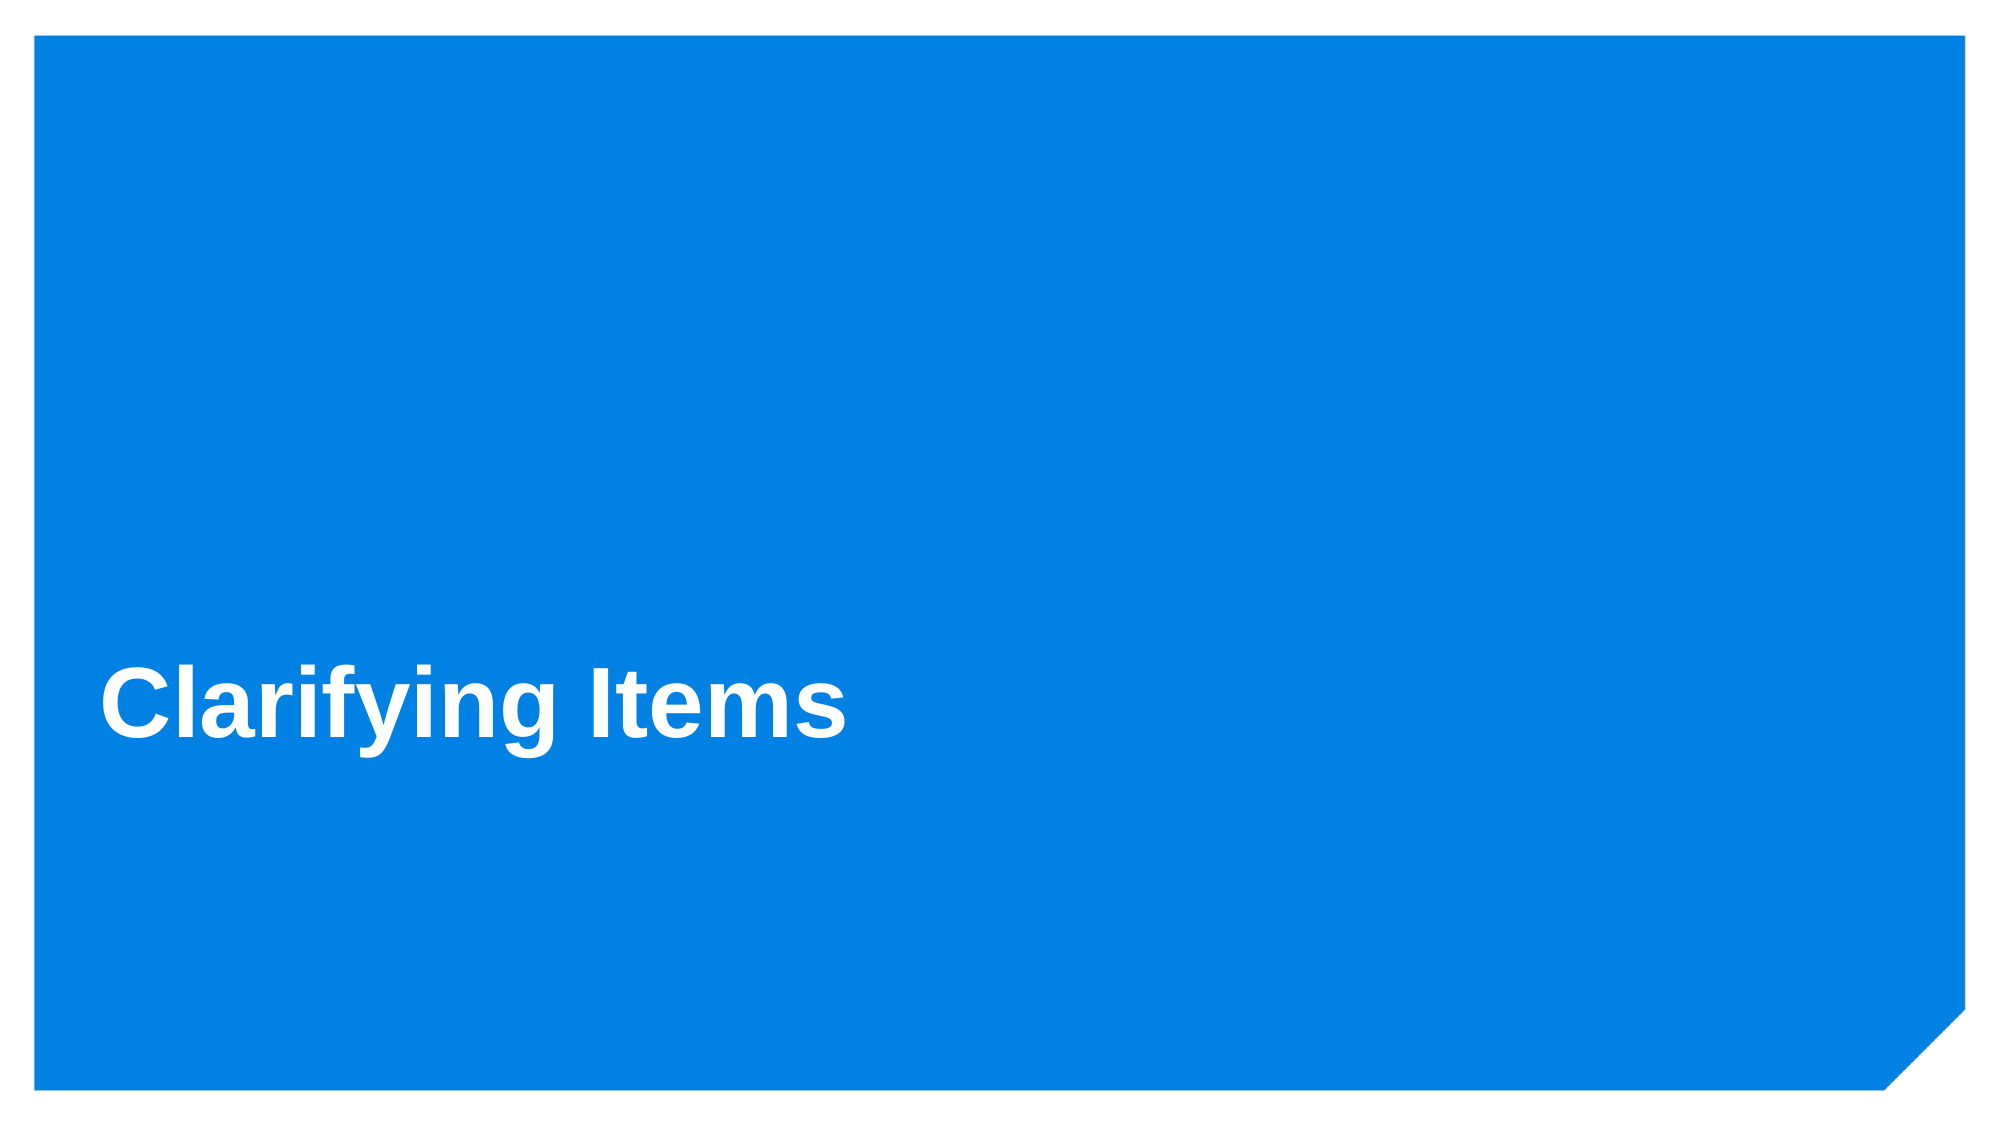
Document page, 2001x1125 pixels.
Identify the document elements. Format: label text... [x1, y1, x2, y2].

picture [0, 0, 2001, 1125]
title Clarifying Items [99, 249, 1213, 757]
